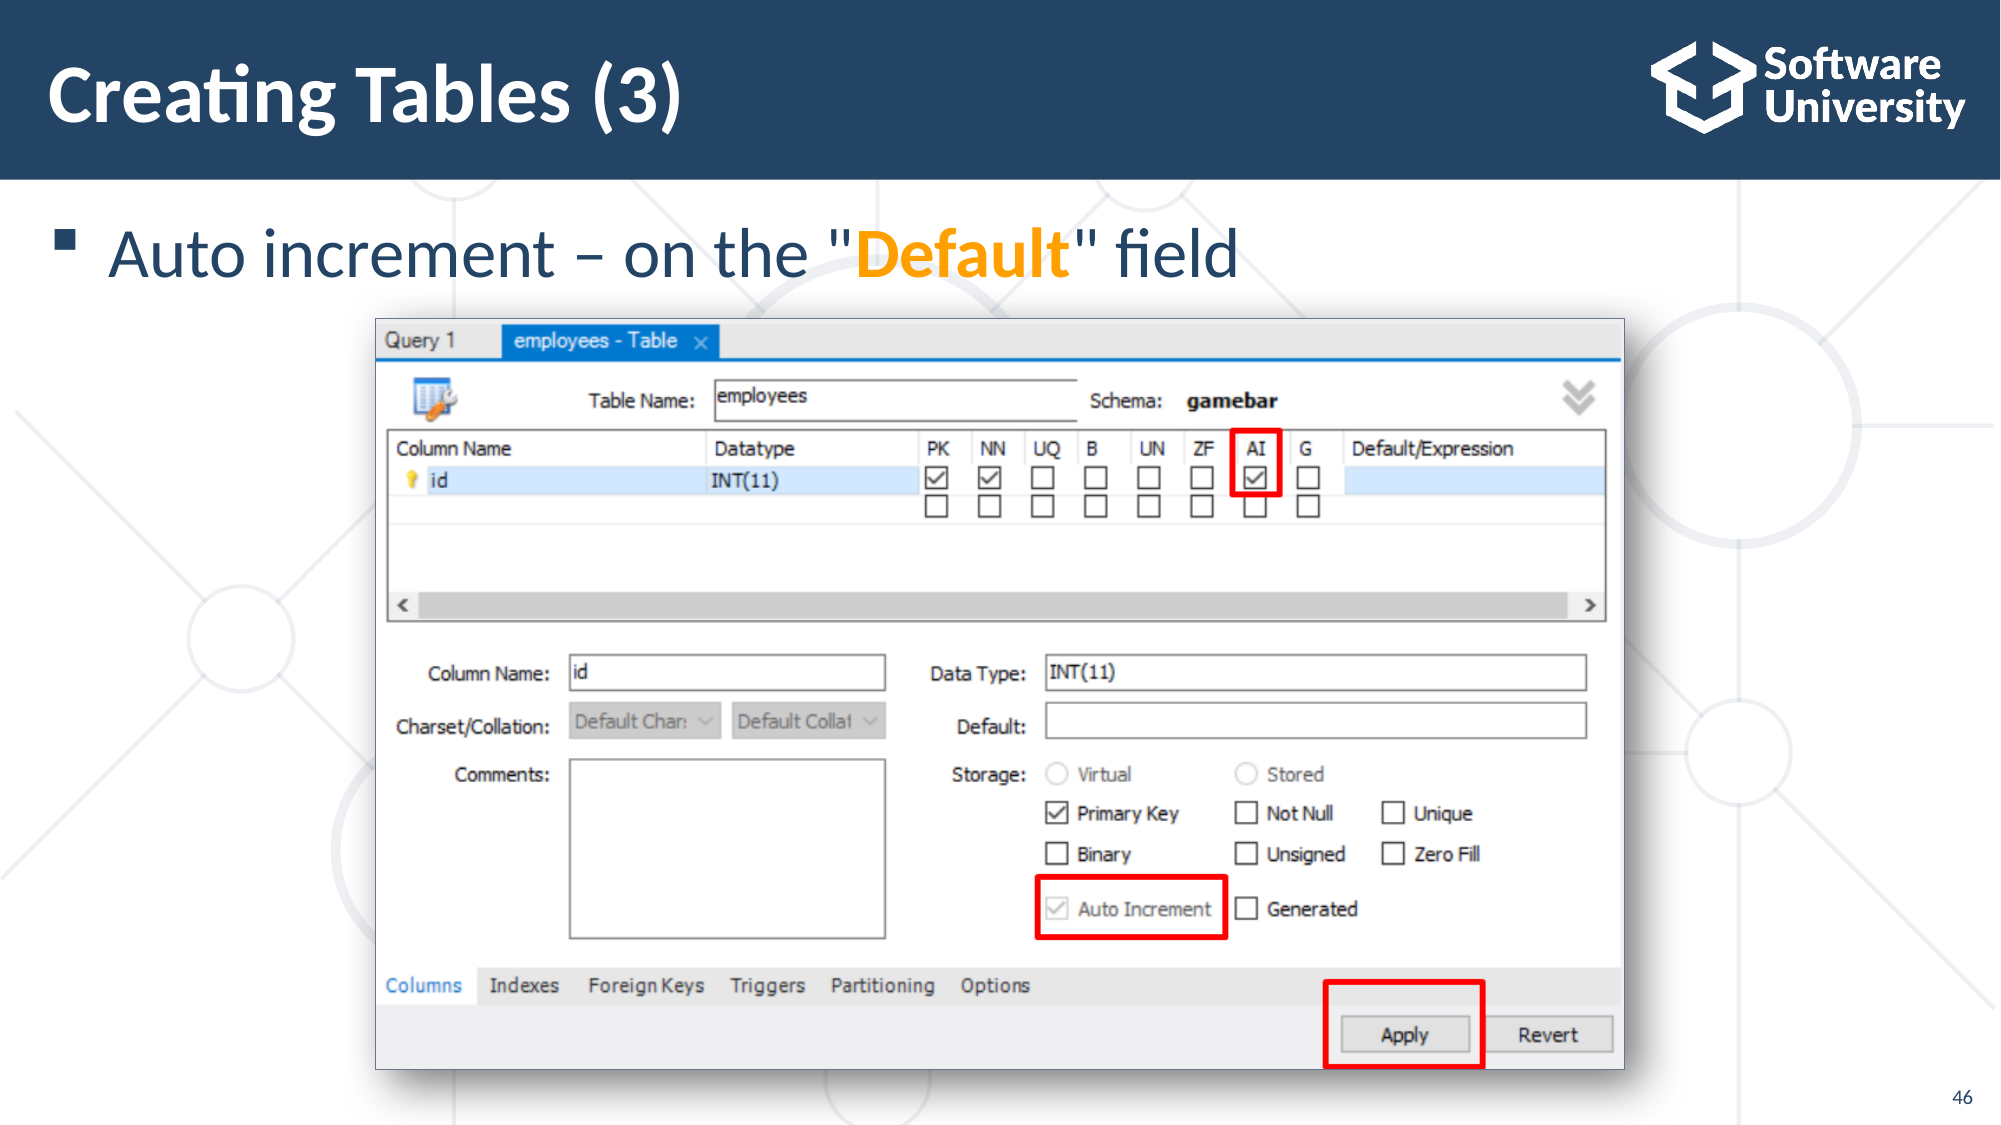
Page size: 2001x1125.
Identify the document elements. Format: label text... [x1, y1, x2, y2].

picture [374, 317, 1625, 1070]
list Auto increment – on the "Default" field [31, 196, 1970, 1104]
picture [1651, 41, 1966, 134]
title Creating Tables (3) [31, 16, 1625, 162]
slide_number 46 [1927, 1067, 1989, 1117]
